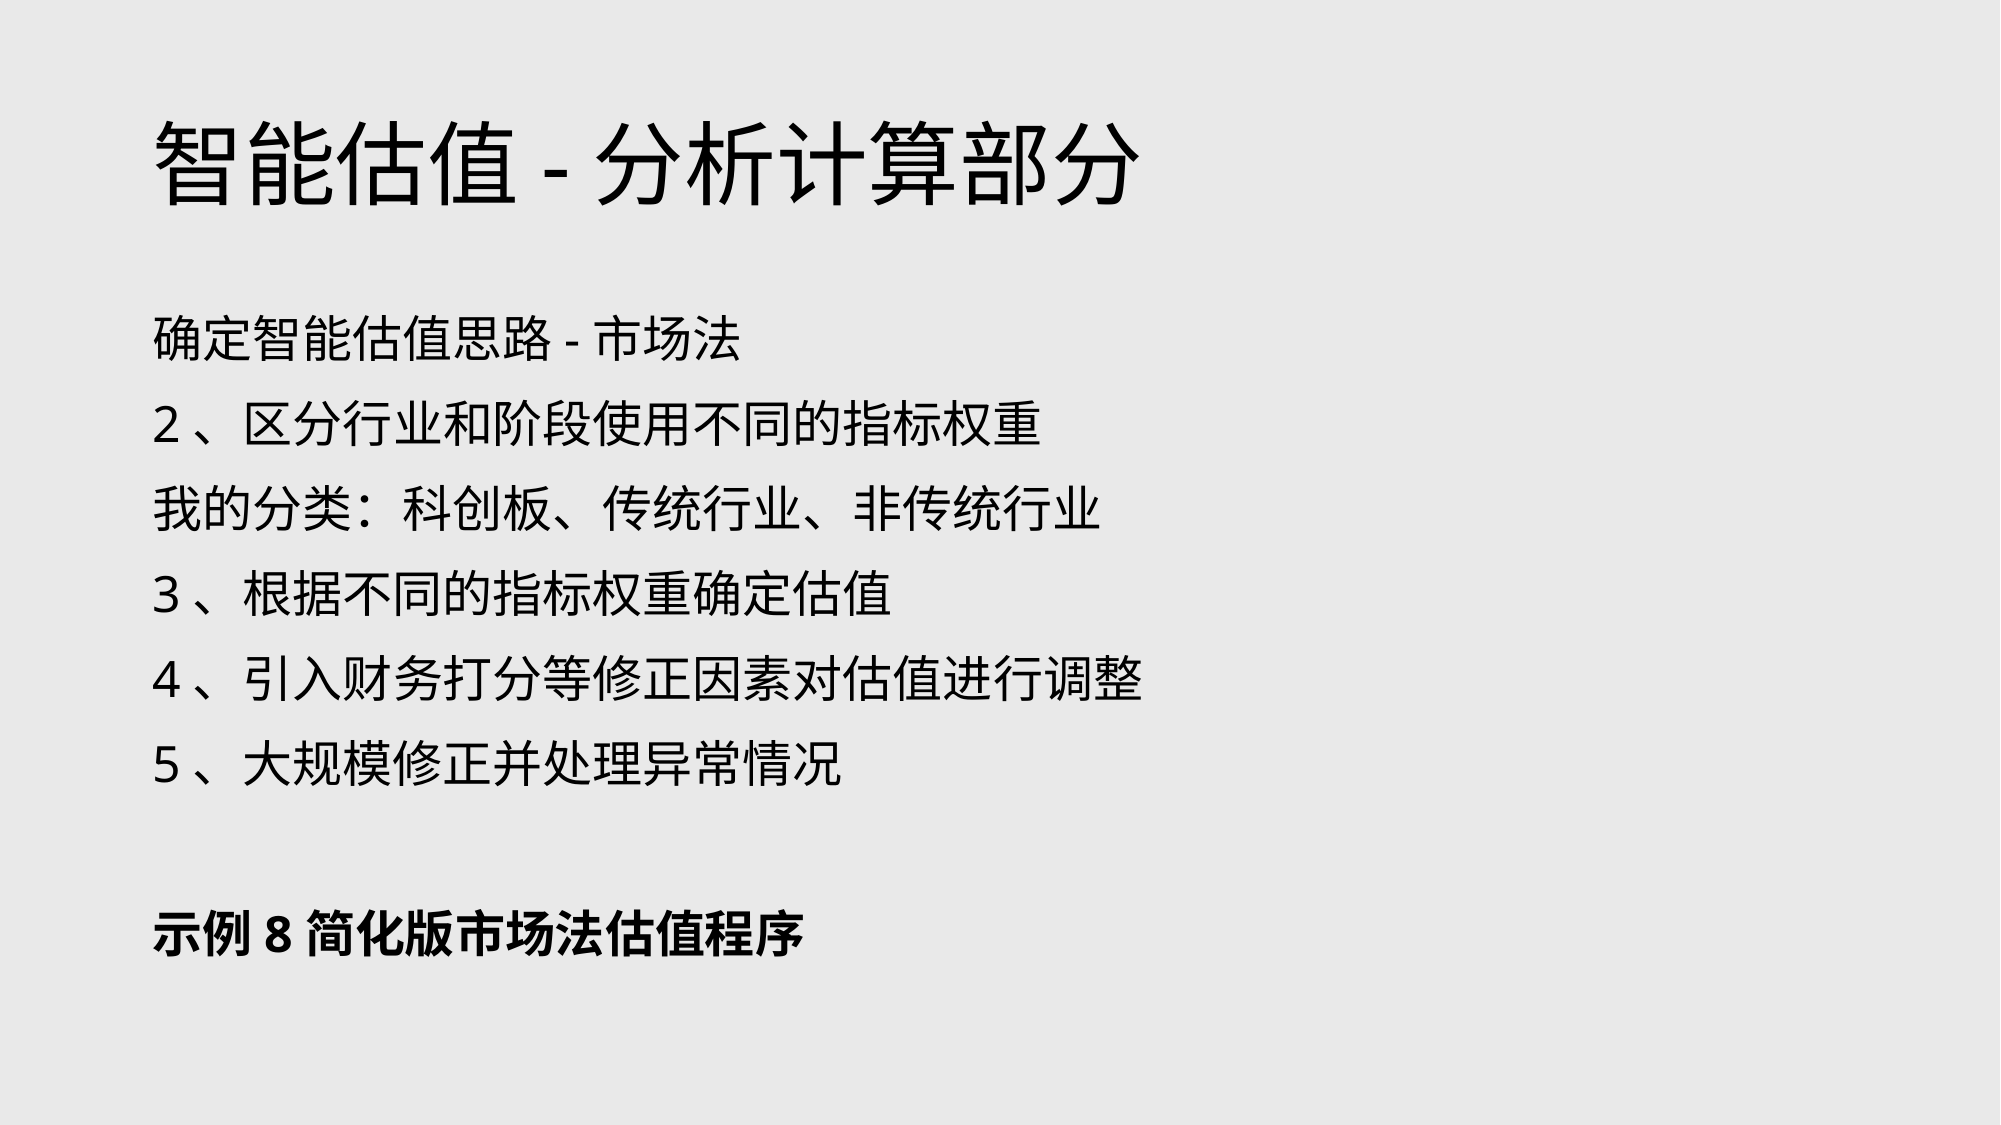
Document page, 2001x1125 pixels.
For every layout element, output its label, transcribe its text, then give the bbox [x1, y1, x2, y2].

title 智能估值-分析计算部分 [137, 59, 1863, 278]
list 确定智能估值思路-市场法 2、区分行业和阶段使用不同的指标权重 我的分类：科创板、传统行业、非传统行业 3、根据不同的指标权重确定估值 4、引入财务打分等修正因素对估值进行调整 5、大规模修正并处理异常情况 示例8简化版市场法估值程序 [137, 299, 1863, 1066]
